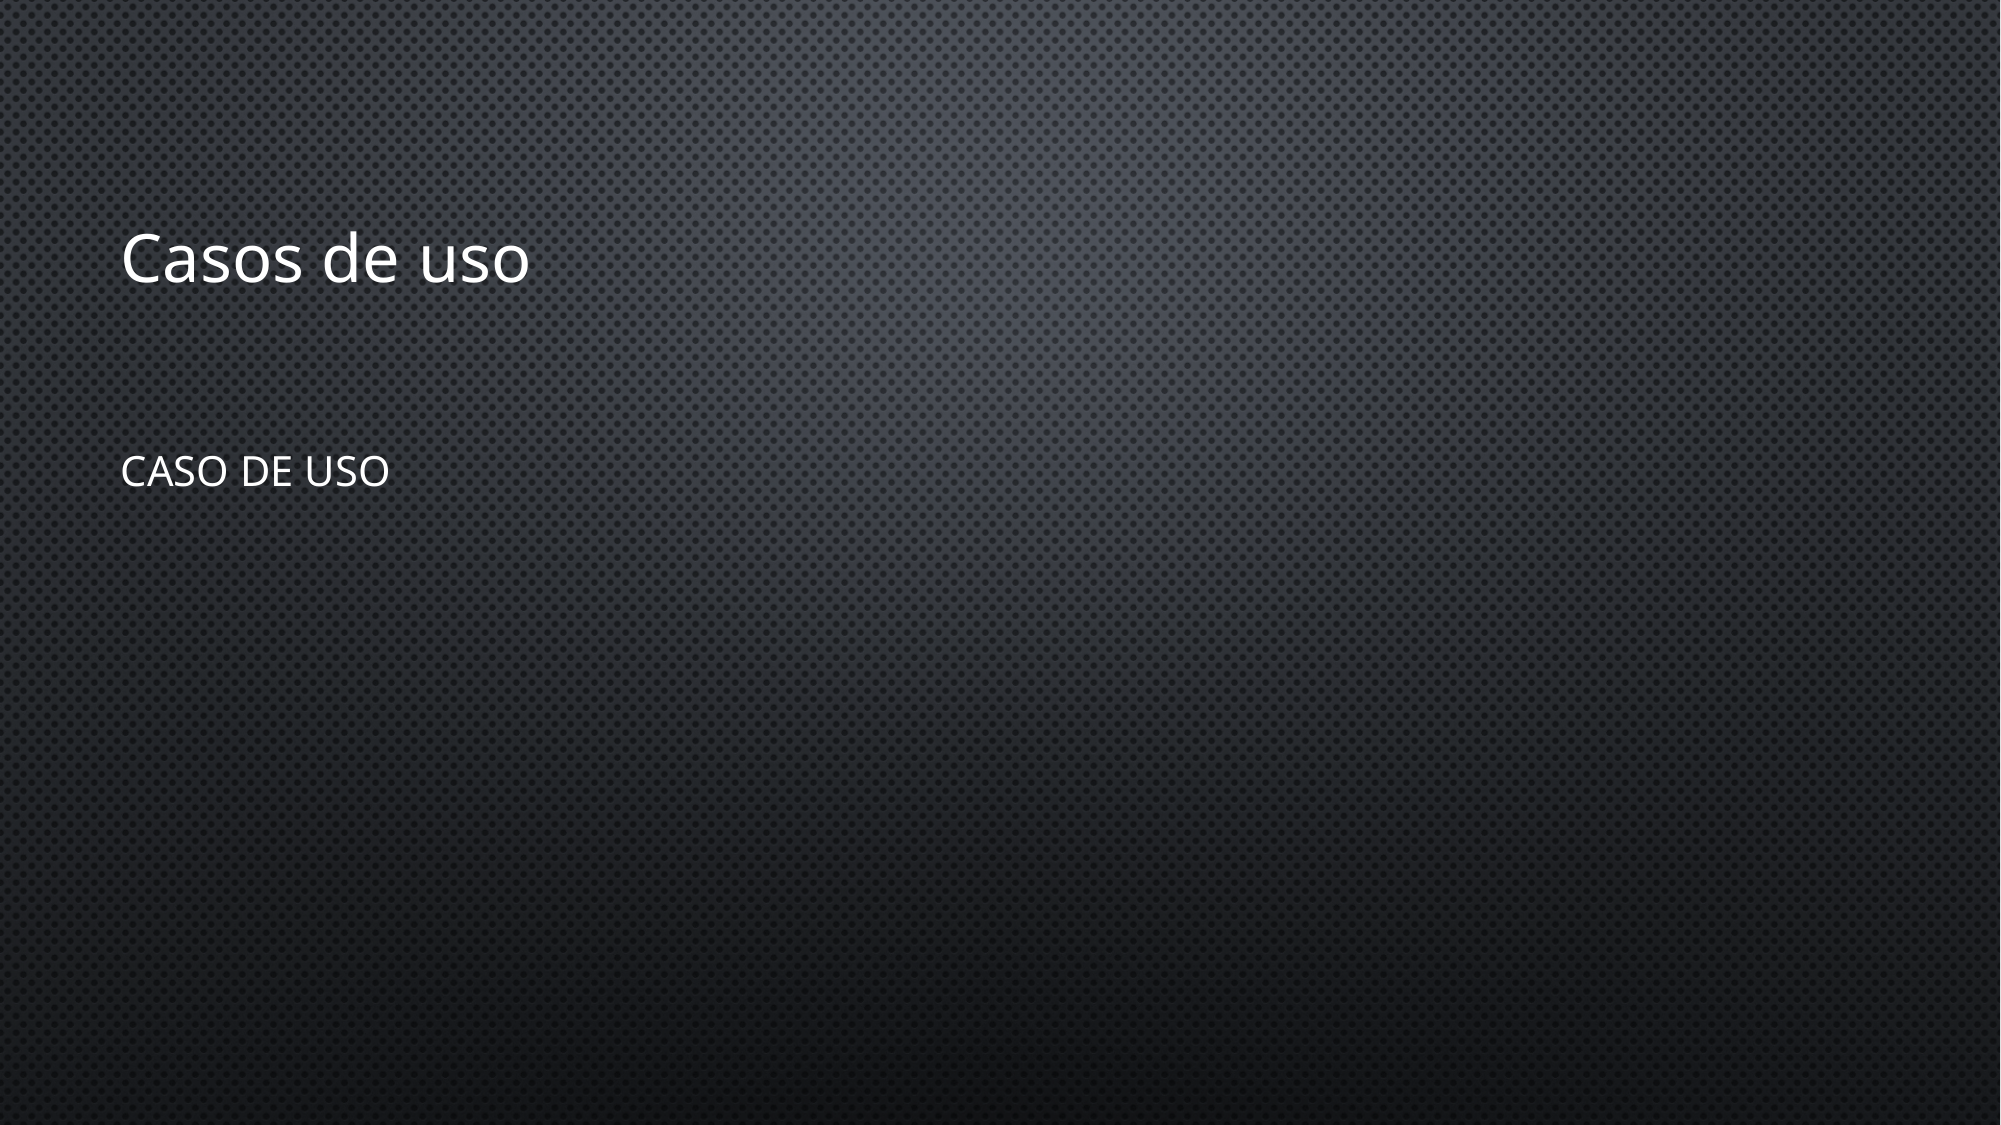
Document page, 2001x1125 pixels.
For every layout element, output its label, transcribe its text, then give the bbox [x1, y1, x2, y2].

list Caso de uso [105, 437, 1184, 966]
title Casos de uso [105, 99, 1184, 413]
